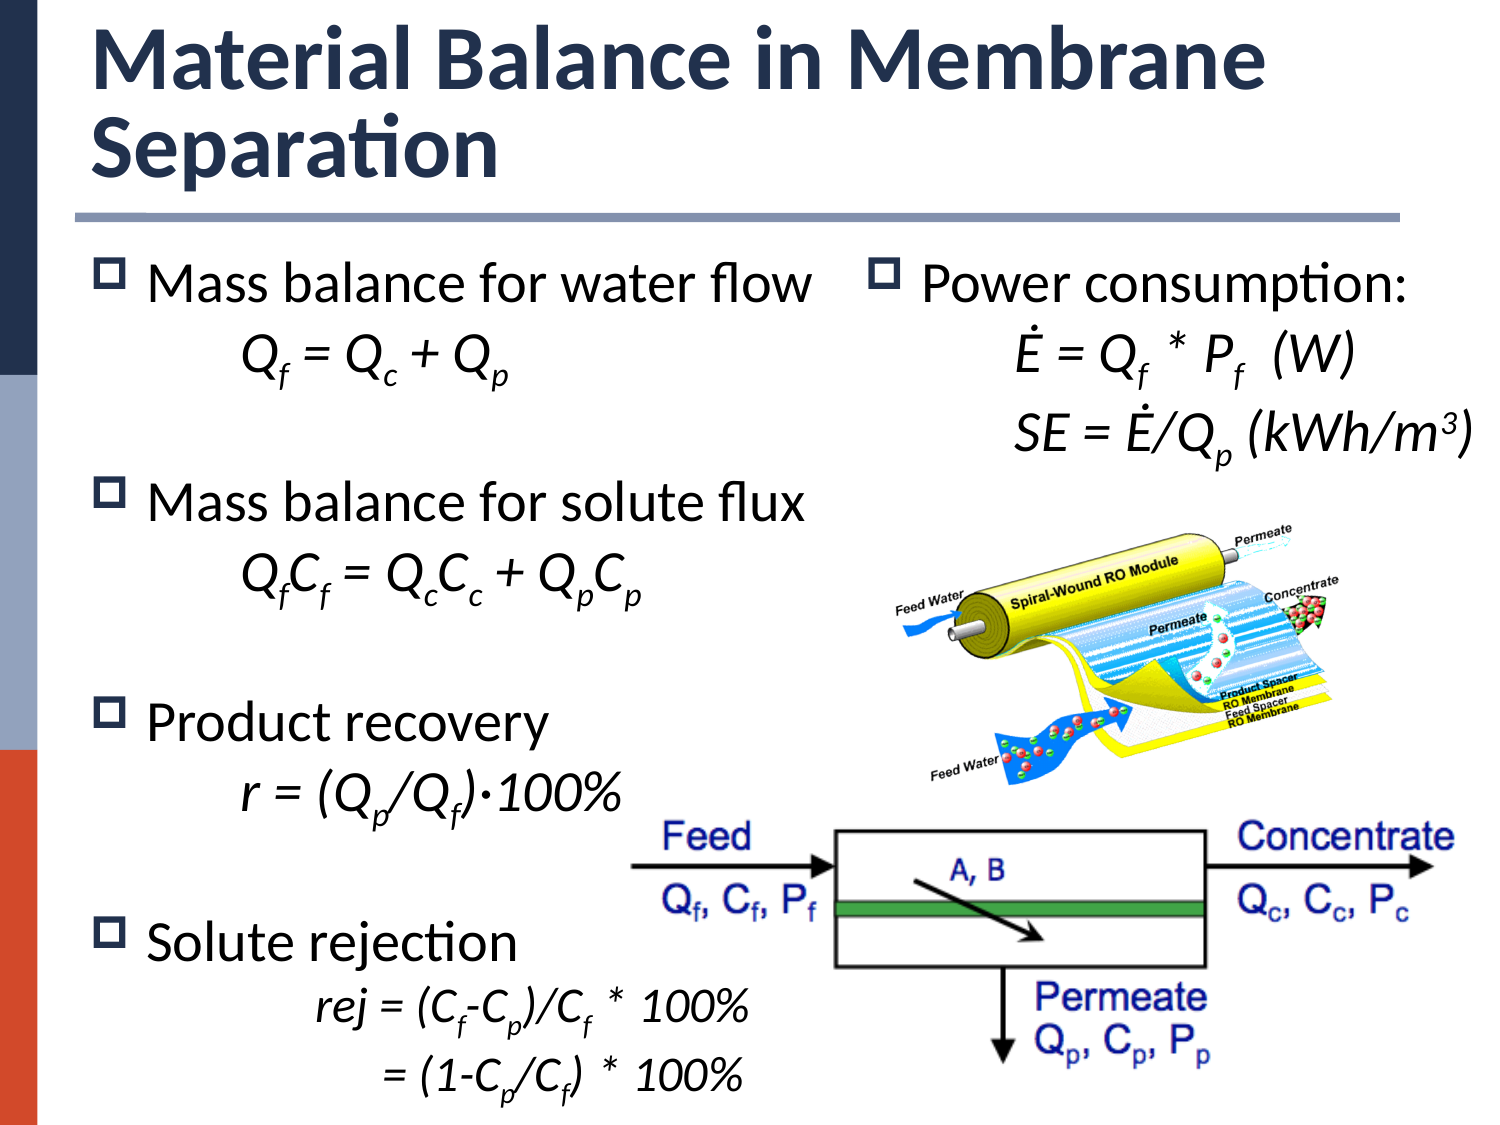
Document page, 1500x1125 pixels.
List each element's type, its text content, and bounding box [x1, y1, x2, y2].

title Material Balance in Membrane Separation [75, 74, 1425, 203]
picture [612, 488, 1475, 1089]
text_box Power consumption: Ė = Qf * Pf (W) SE = Ė/Qp (kWh/m3) [849, 236, 1500, 413]
list Mass balance for water flow Qf = Qc + Qp Mass balance for solute flux QfCf = QcCc + QpCp Product recovery r = (Qp/Qf)·100% Solute rejection rej = (Cf-Cp)/Cf * 100% = (1-Cp/Cf) * 100% [75, 236, 838, 1041]
